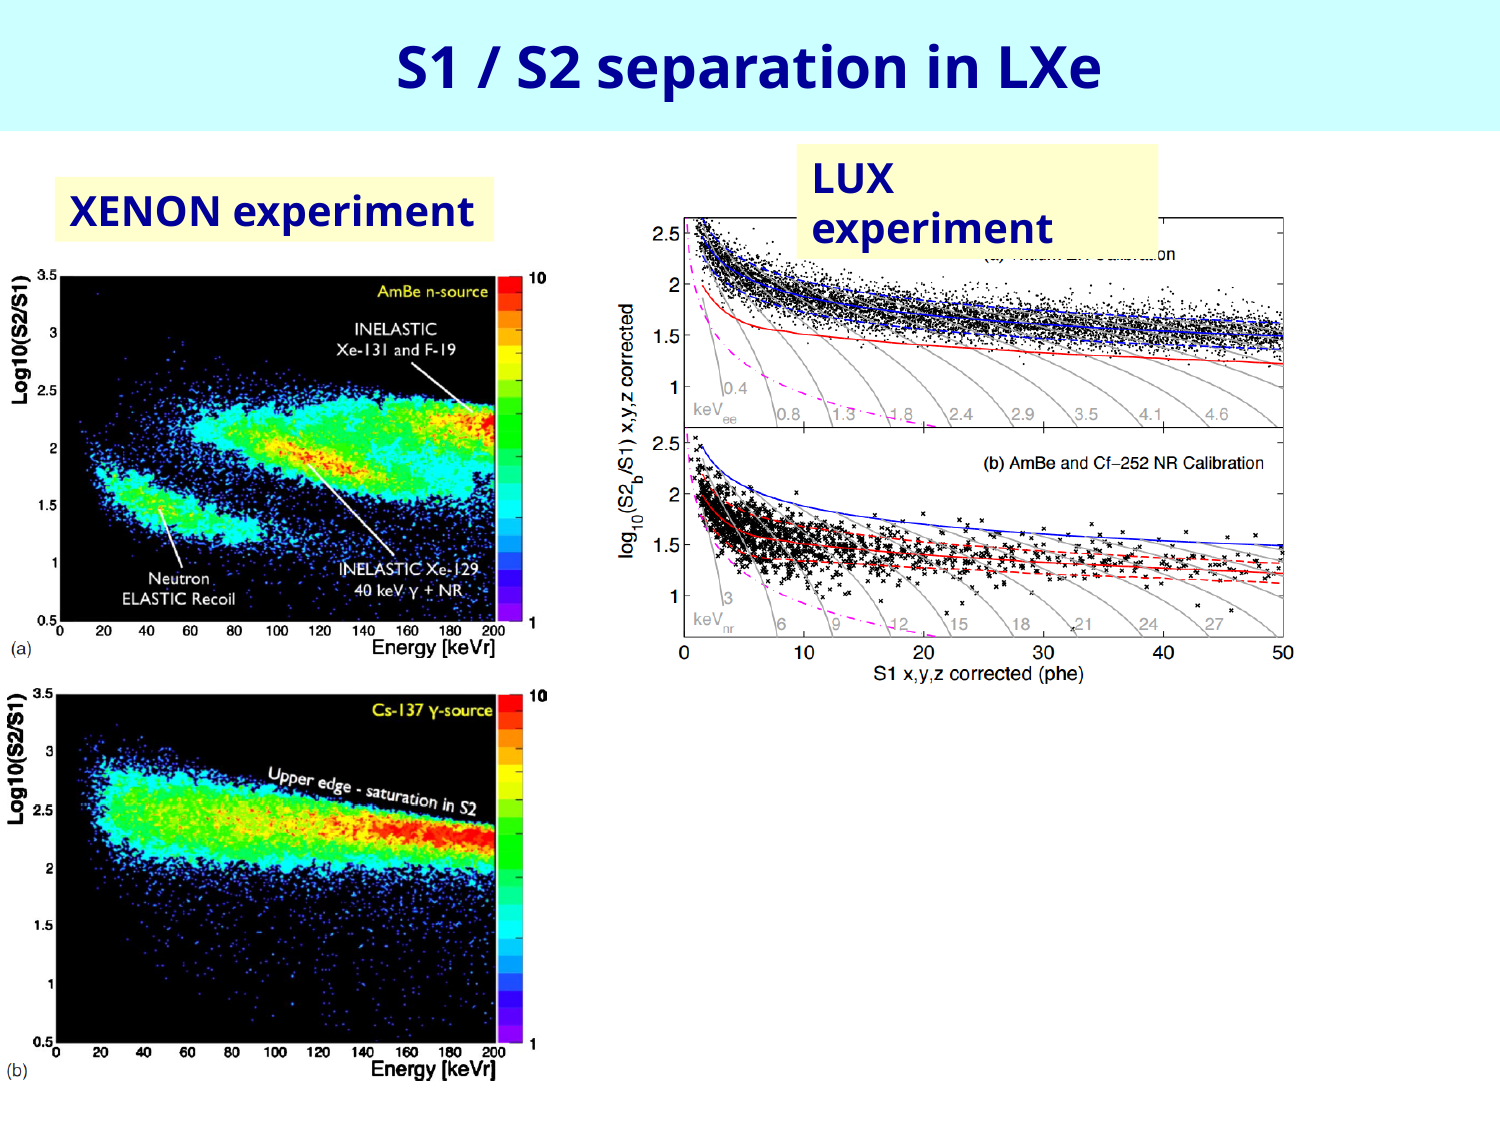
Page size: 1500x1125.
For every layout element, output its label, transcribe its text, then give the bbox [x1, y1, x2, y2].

picture [0, 260, 549, 670]
text_box S1 / S2 separation in LXe [0, 0, 1500, 132]
picture [611, 209, 1299, 684]
picture [0, 683, 549, 1085]
text_box LUX experiment [796, 144, 1159, 209]
text_box XENON experiment [54, 176, 495, 242]
